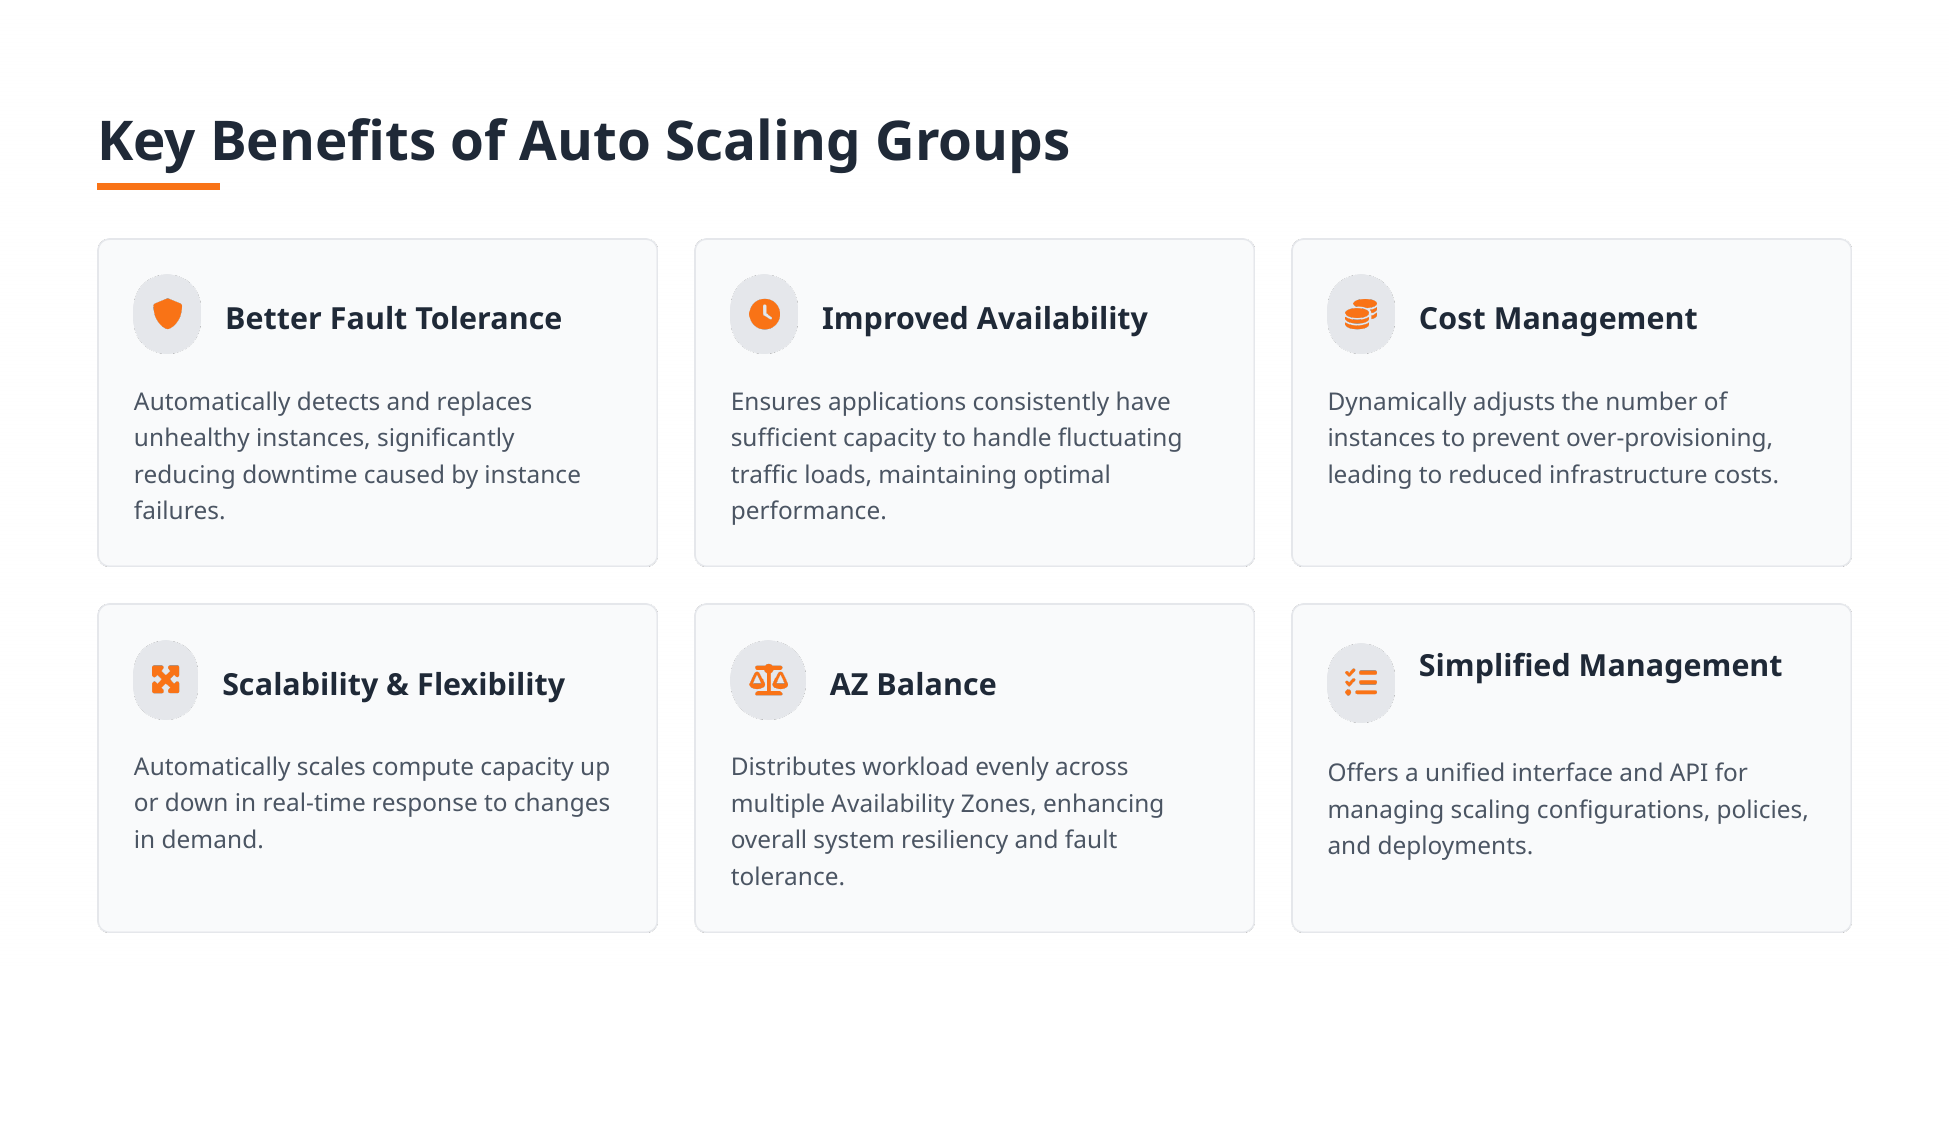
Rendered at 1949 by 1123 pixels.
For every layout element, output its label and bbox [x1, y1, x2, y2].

picture [0, 12, 1949, 966]
